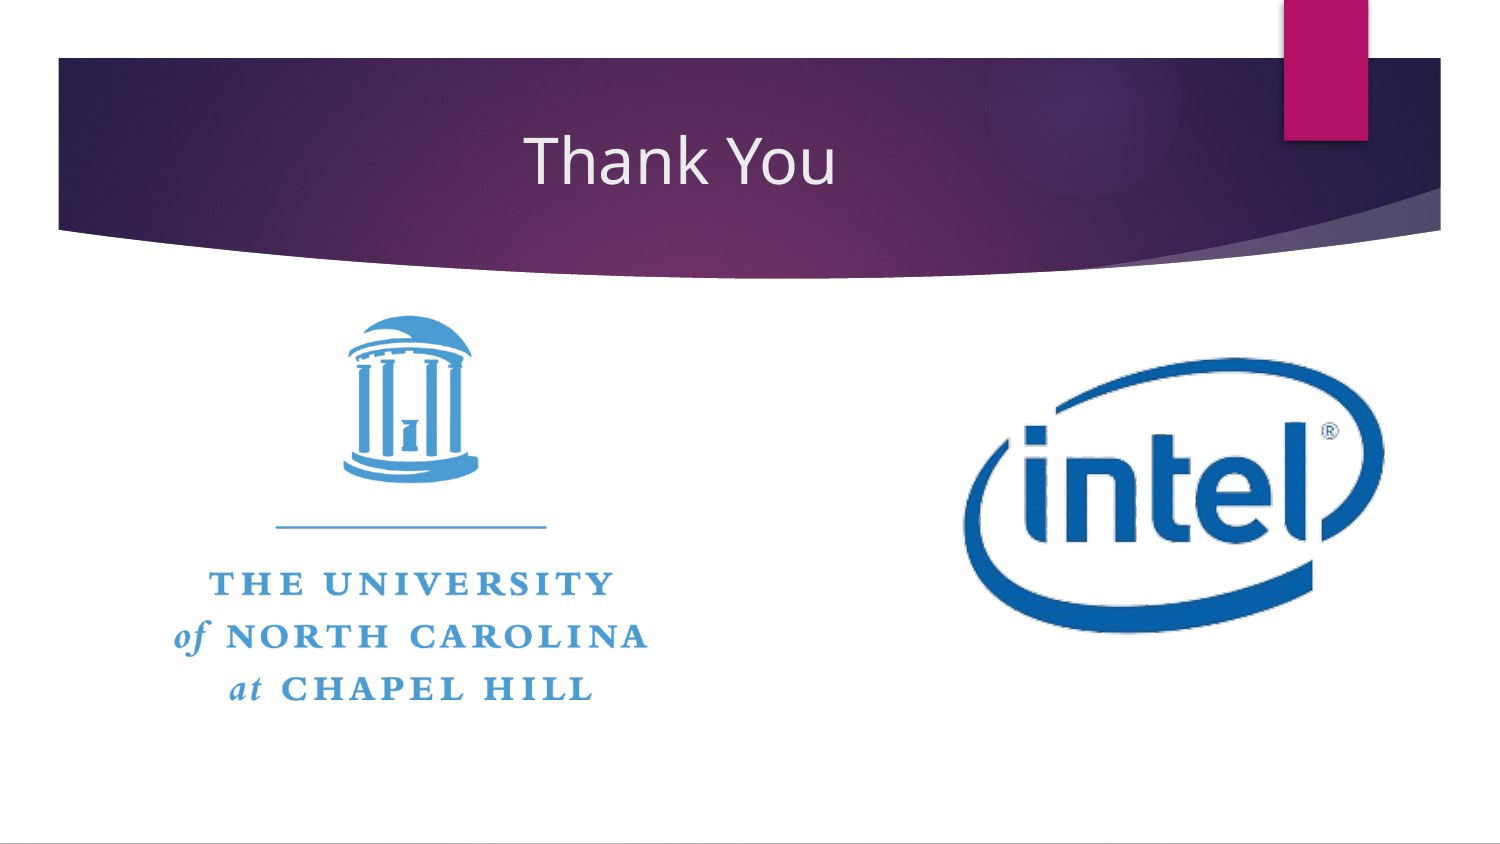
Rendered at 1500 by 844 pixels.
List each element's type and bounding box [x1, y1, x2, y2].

text_box [0, 0, 1500, 844]
picture [938, 332, 1404, 662]
picture [151, 309, 670, 707]
